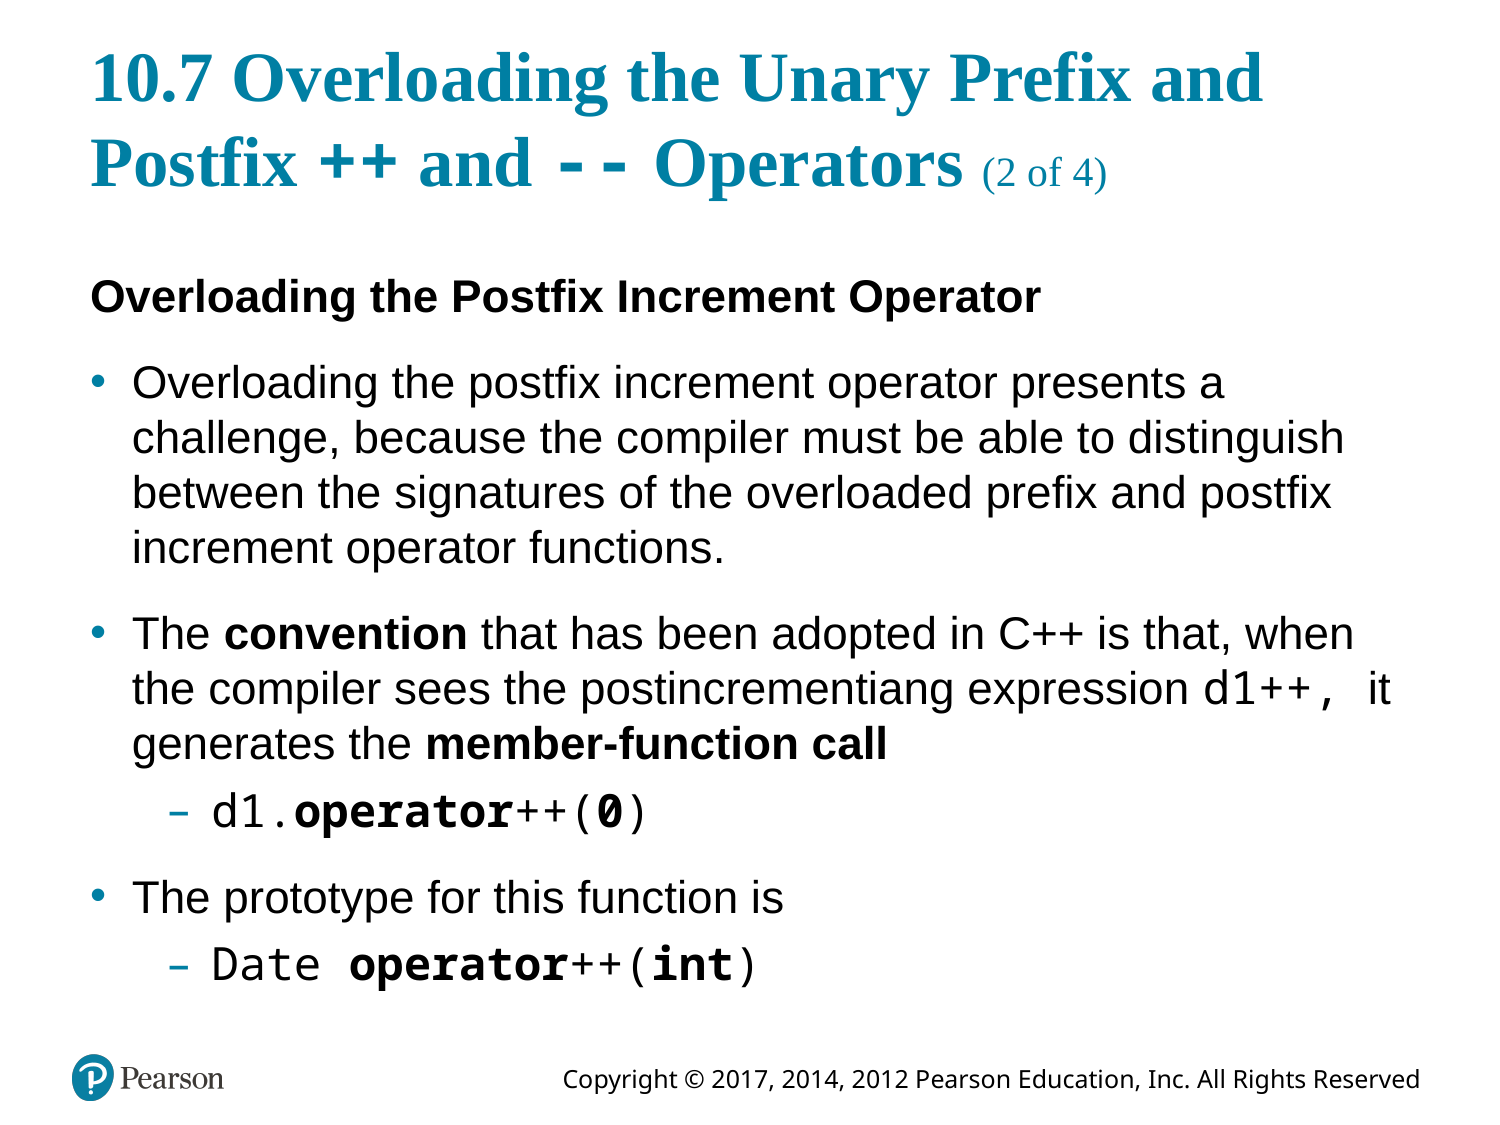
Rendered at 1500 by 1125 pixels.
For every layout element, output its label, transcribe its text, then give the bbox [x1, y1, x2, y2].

title 10.7 Overloading the Unary Prefix and Postfix ++ and -- Operators (2 of 4) [75, 35, 1425, 216]
list Overloading the Postfix Increment Operator Overloading the postfix increment operator presents a challenge, because the compiler must be able to distinguish between the signatures of the overloaded prefix and postfix increment operator functions. The convention that has been adopted in C++ is that, when the compiler sees the postincrementiang expression d1++, it generates the member-function call d1.operator++(0) The prototype for this function is Date operator++(int) [75, 262, 1425, 1005]
picture [80, 1063, 106, 1088]
picture [72, 1087, 83, 1101]
picture [72, 1054, 88, 1070]
picture [98, 1054, 224, 1101]
